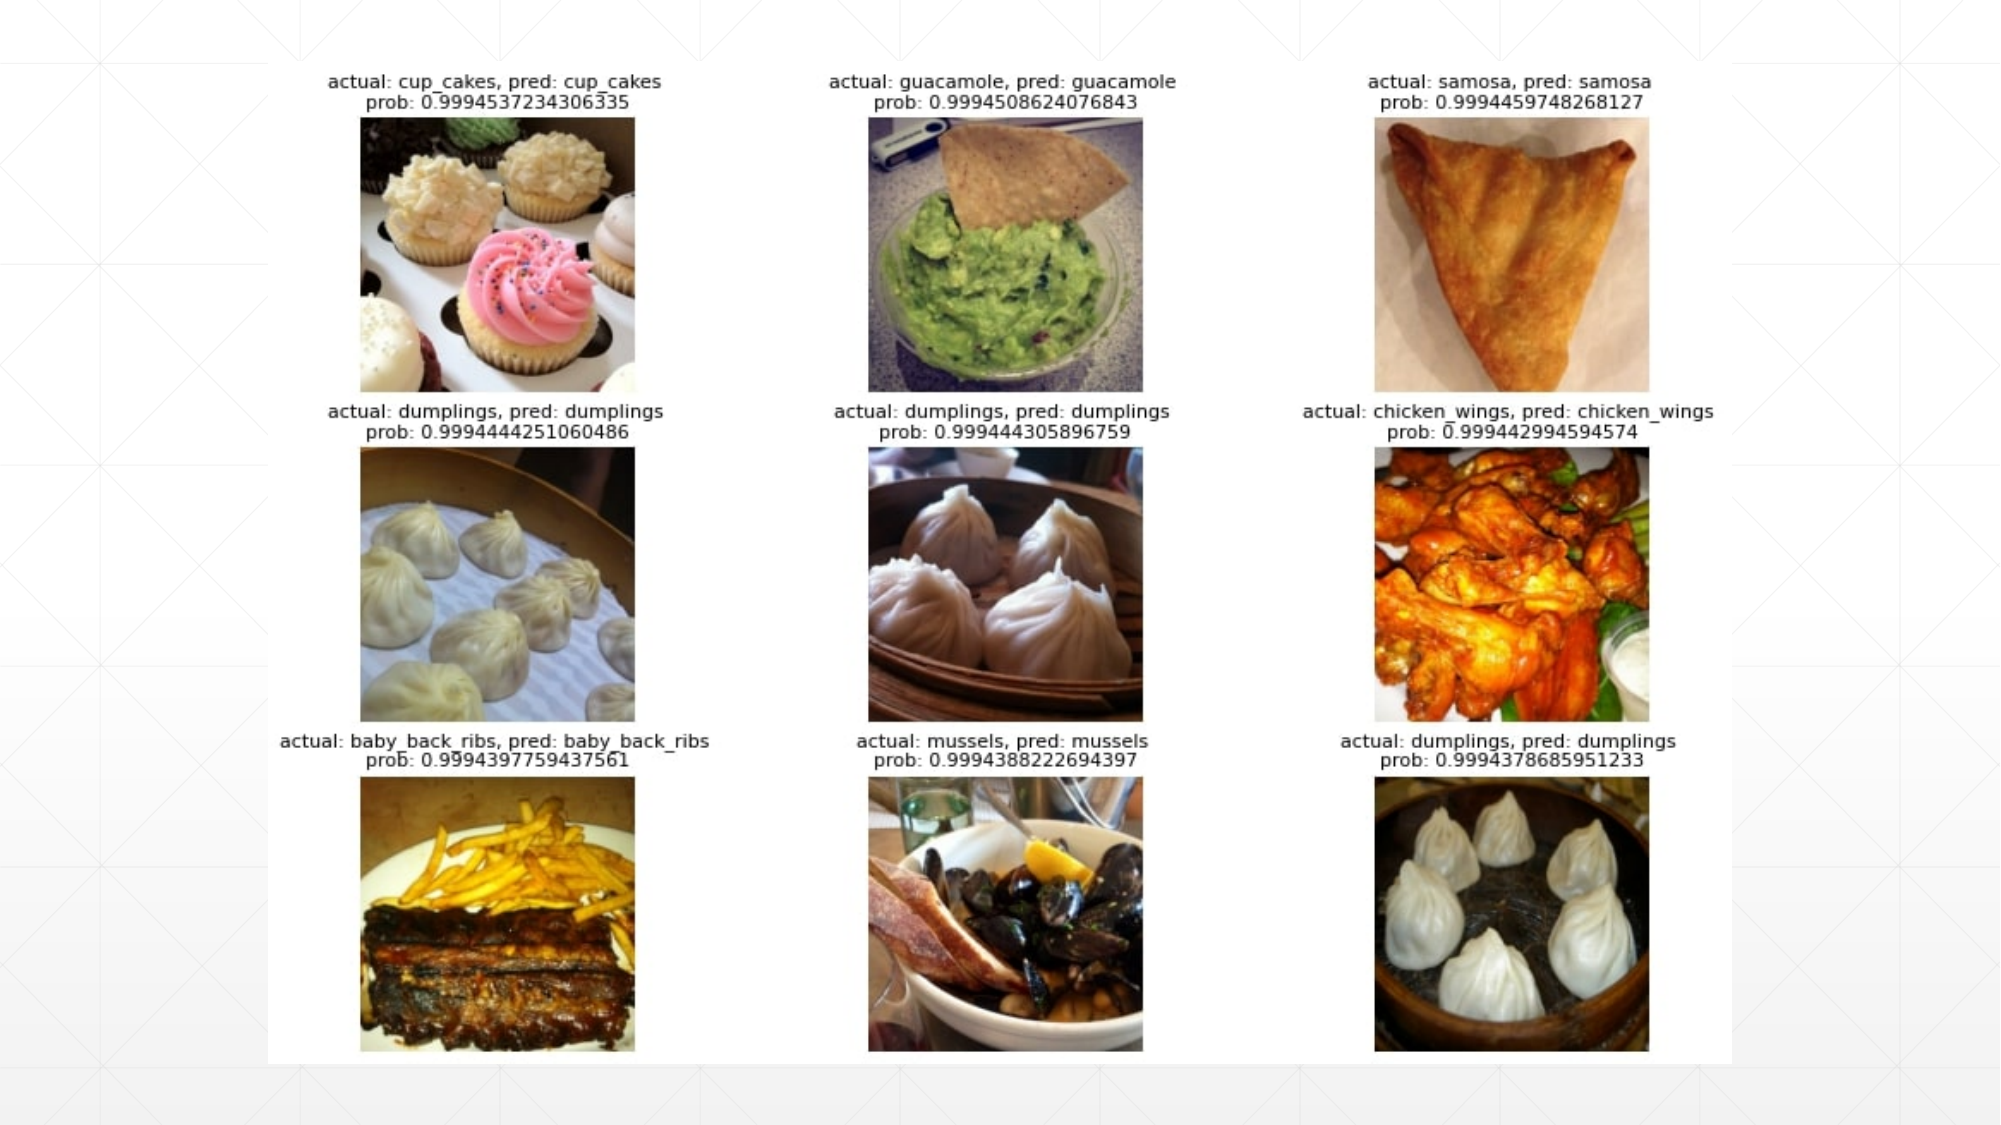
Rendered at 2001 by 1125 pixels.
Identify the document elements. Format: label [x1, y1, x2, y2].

picture [268, 61, 1732, 1064]
